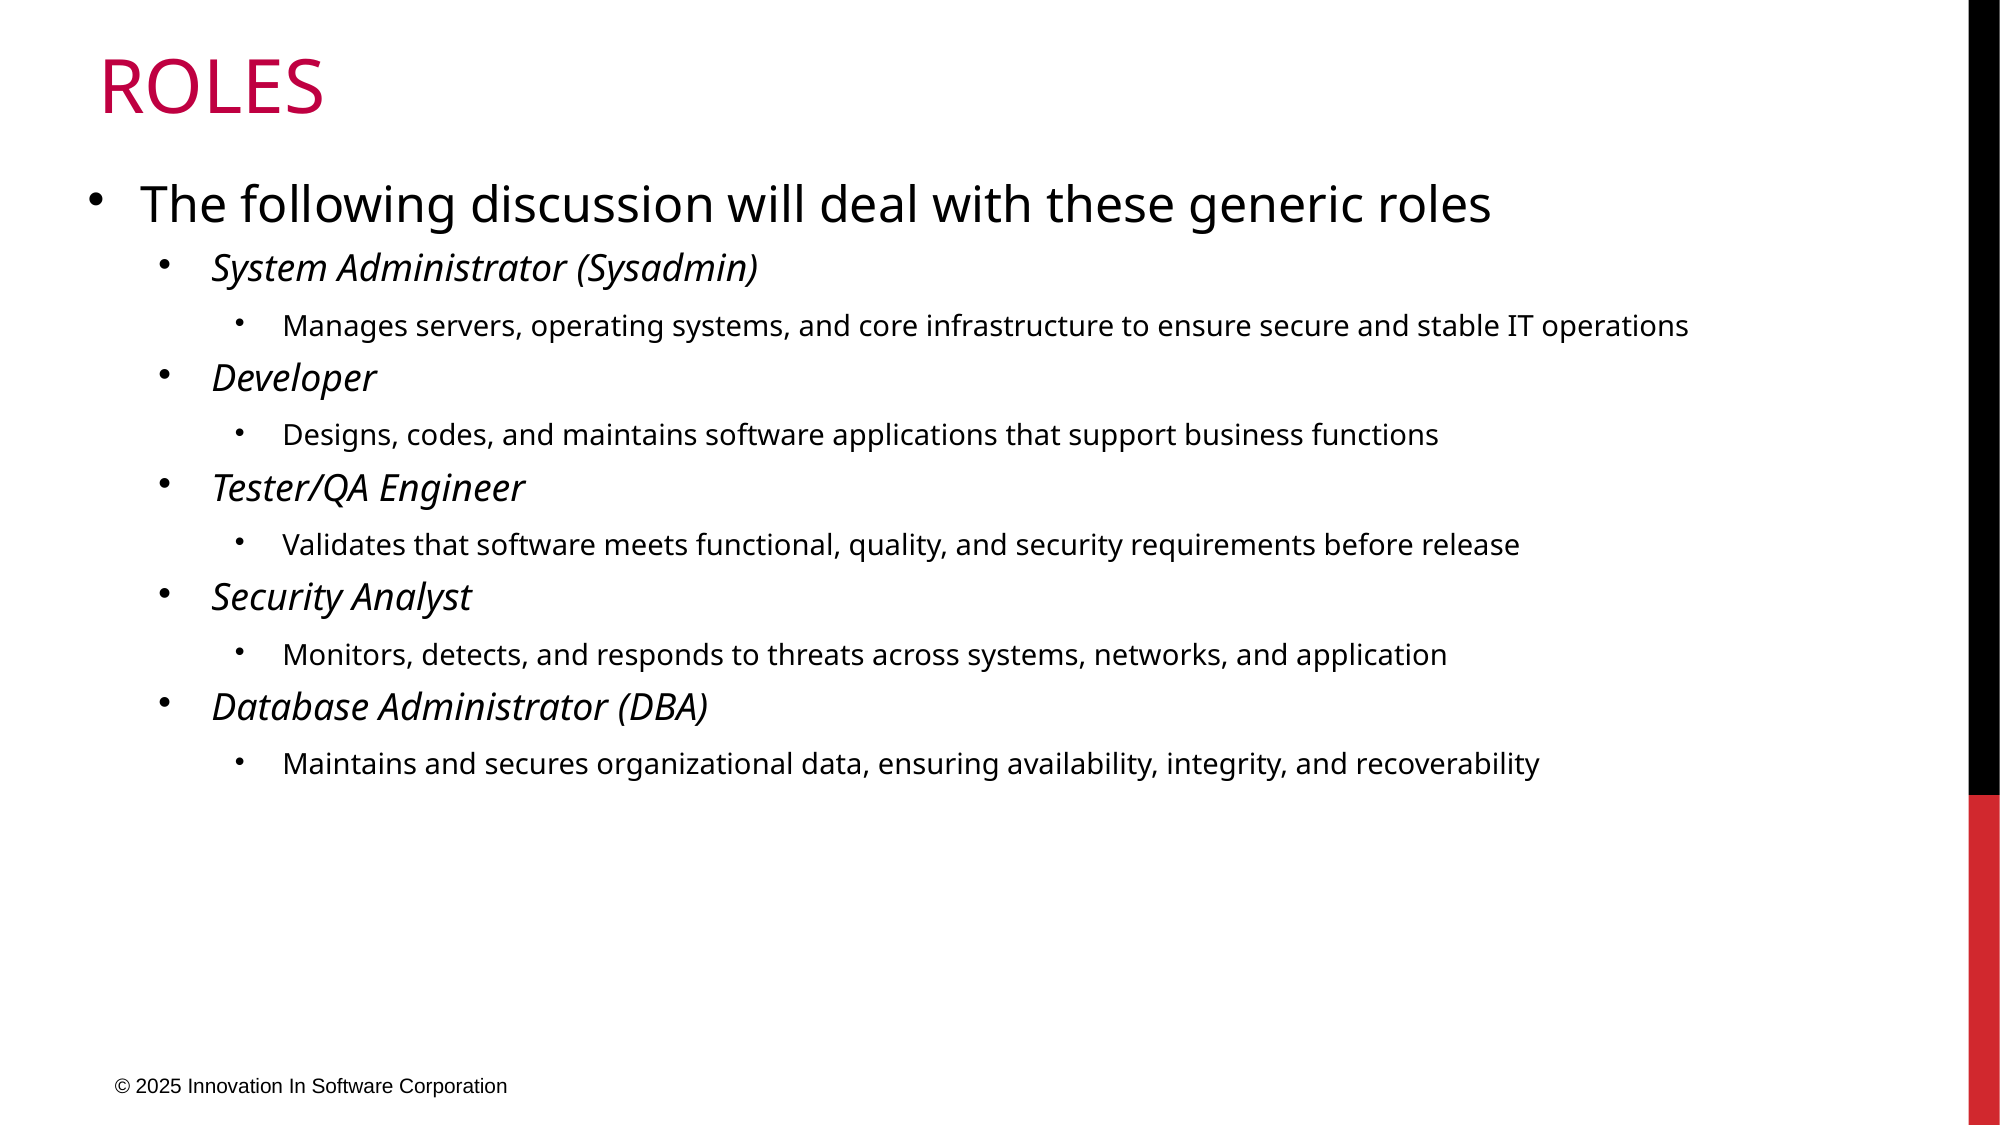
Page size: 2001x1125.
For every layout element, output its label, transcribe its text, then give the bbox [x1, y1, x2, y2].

list The following discussion will deal with these generic roles System Administrator (Sysadmin) Manages servers, operating systems, and core infrastructure to ensure secure and stable IT operations Developer Designs, codes, and maintains software applications that support business functions Tester/QA Engineer Validates that software meets functional, quality, and security requirements before release Security Analyst Monitors, detects, and responds to threats across systems, networks, and application Database Administrator (DBA) Maintains and secures organizational data, ensuring availability, integrity, and recoverability [69, 172, 1874, 1001]
title roles [98, 23, 1413, 143]
footer © 2025 Innovation In Software Corporation [99, 1065, 850, 1112]
